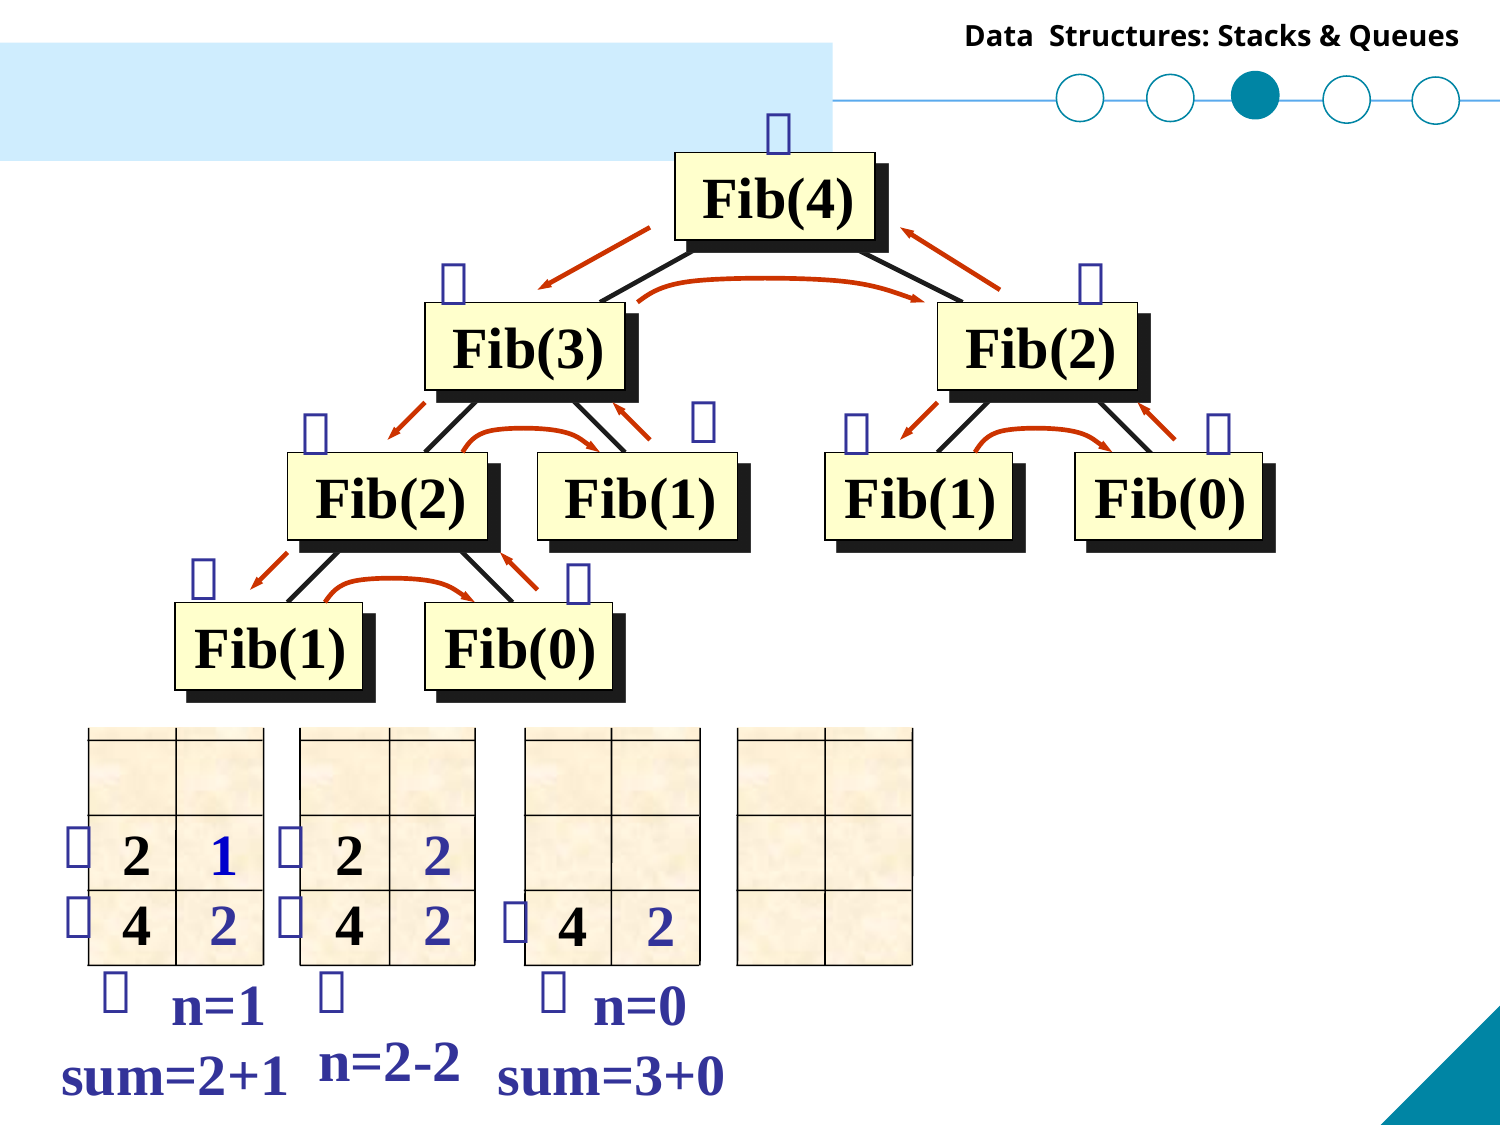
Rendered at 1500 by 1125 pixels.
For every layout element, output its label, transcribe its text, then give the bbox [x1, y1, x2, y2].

text_box [499, 552, 538, 590]
text_box [287, 453, 488, 540]
text_box Fib(1) [550, 453, 733, 538]
text_box  [1058, 239, 1124, 325]
text_box Fib(4) [687, 153, 870, 238]
text_box  [671, 377, 737, 463]
text_box 4 2 [549, 891, 611, 959]
text_box [937, 302, 1138, 390]
text_box  [483, 877, 549, 963]
text_box [1412, 77, 1460, 125]
text_box [387, 402, 426, 440]
text_box [324, 578, 475, 603]
text_box [174, 620, 363, 690]
text_box [738, 727, 825, 740]
text_box [526, 727, 611, 740]
text_box 2 2 4 2 [324, 810, 468, 815]
text_box  [258, 872, 324, 958]
text_box Fib(2) [300, 453, 483, 538]
text_box  [546, 539, 612, 625]
text_box 2 2 4 2 [324, 816, 468, 890]
text_box [177, 741, 263, 815]
text_box [89, 727, 176, 740]
text_box Fib(1) [829, 453, 1013, 538]
text_box [675, 152, 875, 240]
text_box [738, 741, 825, 815]
text_box Fib(1) [179, 603, 363, 688]
text_box n=0 sum=3+0 [482, 959, 742, 1115]
text_box 4 2 [612, 880, 691, 890]
text_box [254, 891, 263, 959]
text_box  [421, 239, 487, 325]
text_box [974, 428, 1113, 453]
text_box  [171, 534, 237, 620]
text_box 4 2 [612, 891, 691, 959]
text_box [738, 816, 825, 890]
text_box 2 2 4 2 [324, 891, 468, 965]
text_box [1074, 453, 1263, 540]
text_box n=2-2 [303, 1015, 477, 1101]
text_box [468, 816, 476, 966]
text_box [612, 727, 700, 740]
text_box [425, 603, 613, 690]
text_box [425, 302, 625, 390]
text_box [1146, 74, 1194, 122]
text_box [537, 452, 738, 540]
text_box 2 1 4 2 [112, 810, 254, 959]
text_box [825, 475, 1013, 540]
text_box [301, 741, 389, 810]
text_box Fib(2) [950, 303, 1133, 388]
text_box Fib(0) [429, 603, 613, 688]
text_box [826, 816, 912, 890]
text_box 4 2 [549, 880, 611, 890]
text_box Fib(3) [437, 303, 620, 388]
text_box  [1186, 389, 1252, 475]
text_box  [824, 389, 890, 475]
text_box [89, 741, 176, 810]
text_box [390, 727, 475, 740]
text_box  [46, 802, 112, 872]
text_box [254, 816, 258, 890]
text_box [612, 402, 651, 440]
text_box [462, 428, 600, 453]
text_box [612, 741, 700, 890]
text_box  [258, 802, 324, 872]
text_box  [746, 89, 812, 175]
text_box [1323, 76, 1371, 124]
text_box  [46, 872, 112, 958]
text_box  [299, 947, 365, 1033]
text_box [691, 891, 699, 959]
text_box [390, 741, 475, 815]
text_box  [283, 389, 349, 475]
text_box [1231, 71, 1279, 119]
text_box [249, 552, 288, 590]
text_box [900, 227, 1001, 290]
text_box  [521, 947, 587, 1033]
text_box [301, 727, 389, 740]
text_box n=1 sum=2+1 [46, 959, 305, 1115]
text_box [826, 741, 912, 815]
text_box  [83, 947, 149, 1033]
text_box [826, 891, 912, 965]
text_box [826, 727, 912, 740]
text_box [526, 816, 611, 880]
text_box [738, 891, 825, 965]
text_box [1137, 402, 1176, 440]
text_box [526, 741, 611, 815]
text_box [900, 402, 938, 440]
text_box [637, 278, 925, 303]
text_box Fib(0) [1079, 453, 1263, 538]
text_box [1056, 74, 1104, 122]
text_box [177, 727, 263, 740]
text_box [537, 227, 651, 290]
